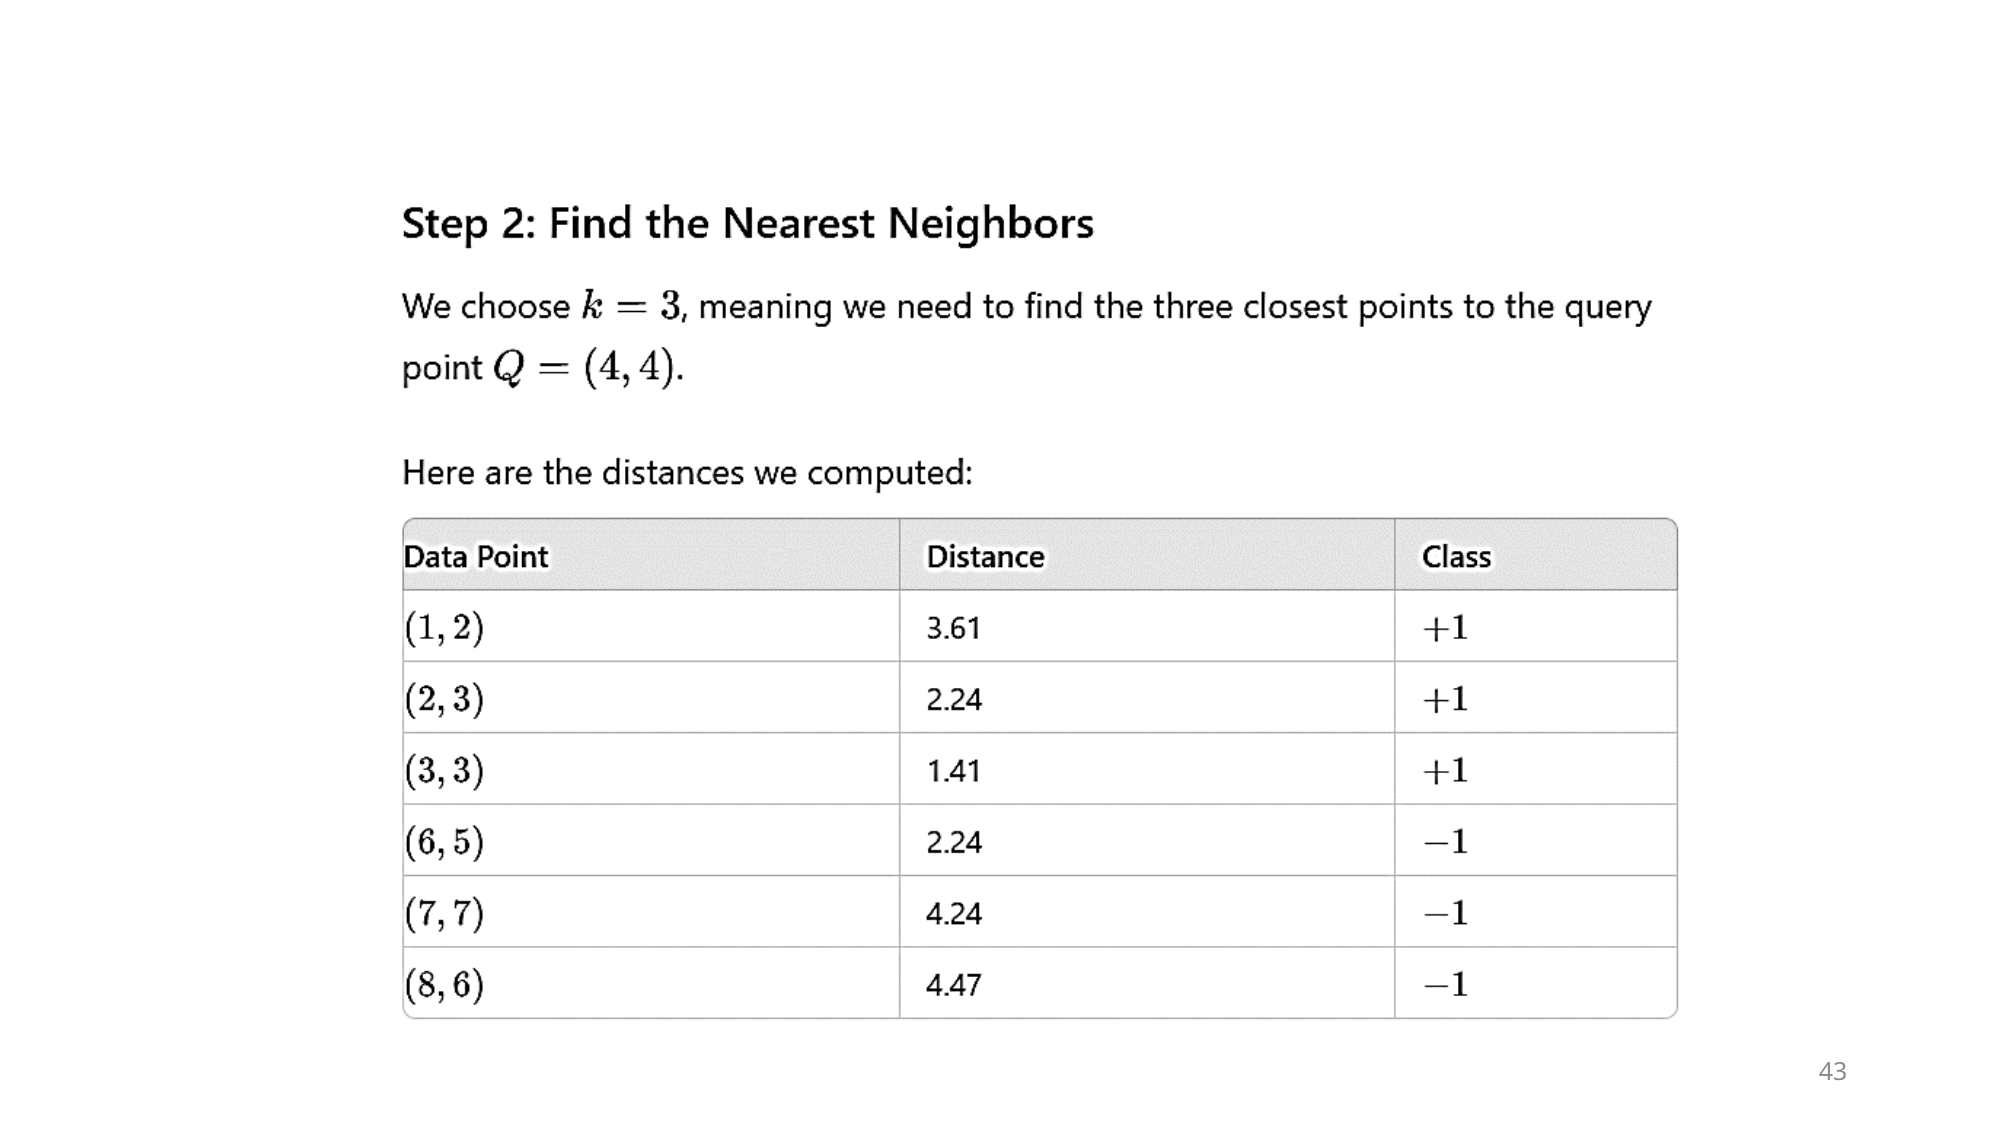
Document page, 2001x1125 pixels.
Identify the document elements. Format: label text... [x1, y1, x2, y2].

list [324, 174, 1757, 1063]
slide_number 43 [1412, 1042, 1863, 1103]
